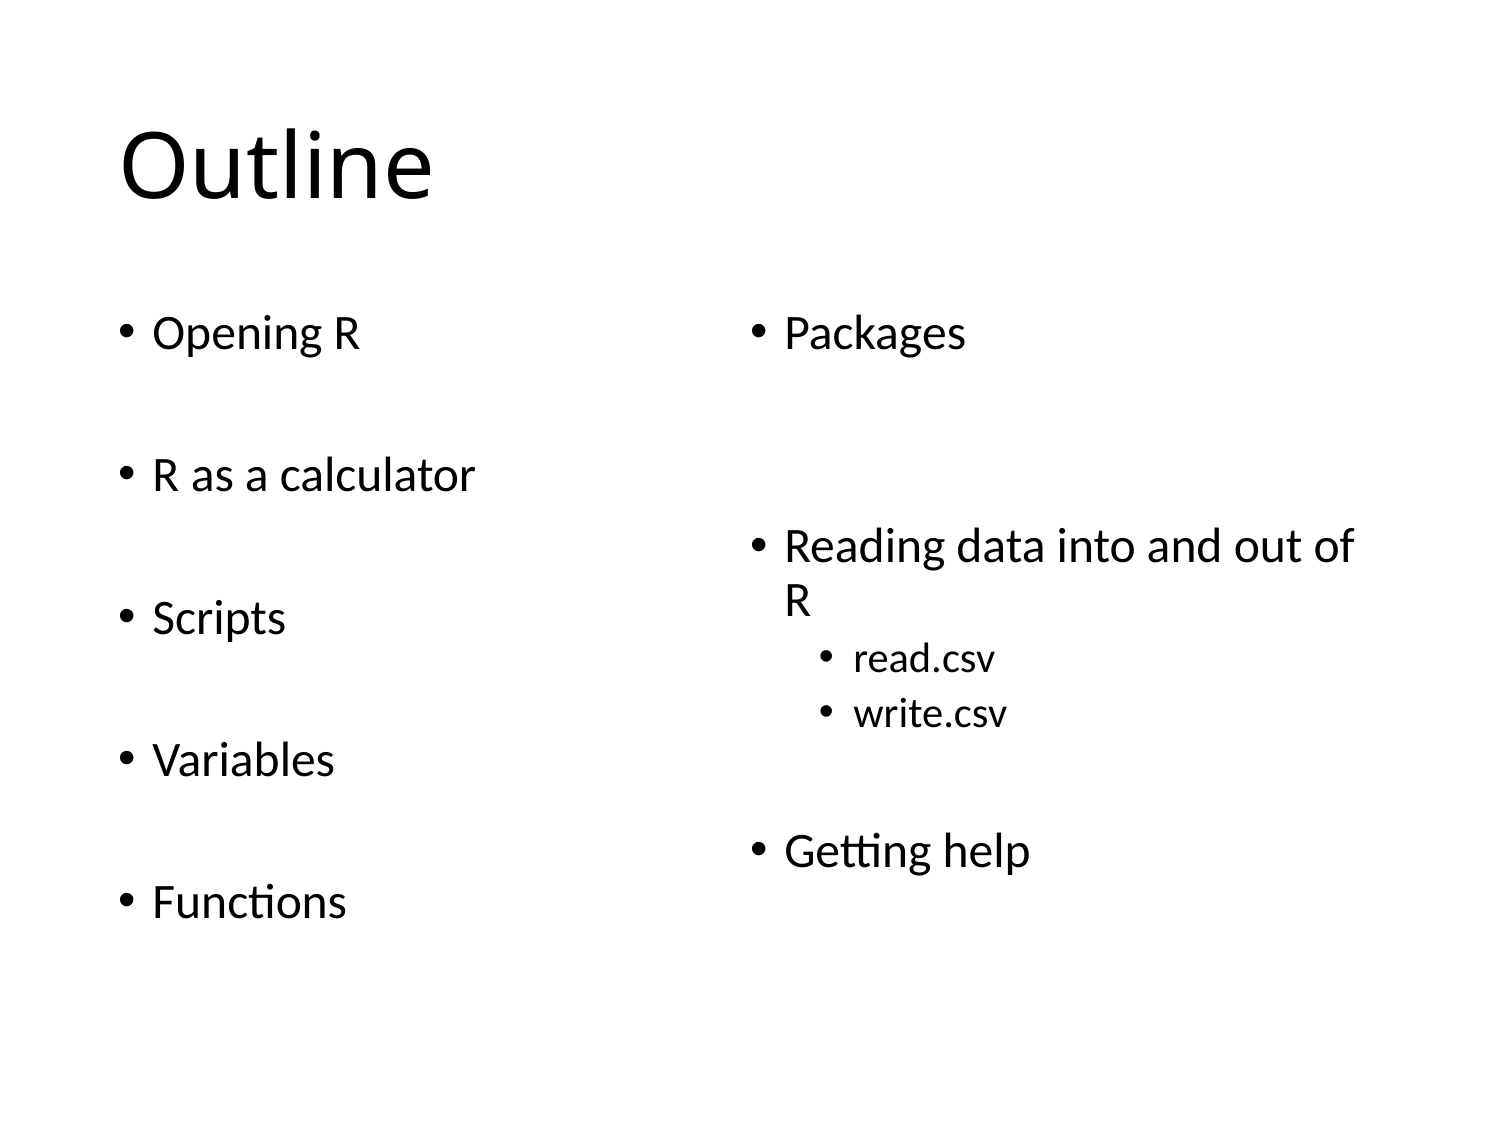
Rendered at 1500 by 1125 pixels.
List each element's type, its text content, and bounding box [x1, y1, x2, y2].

list Opening R R as a calculator Scripts Variables Functions Packages Reading data into and out of R read.csv write.csv Getting help [103, 299, 1397, 1014]
title Outline [103, 59, 1397, 278]
